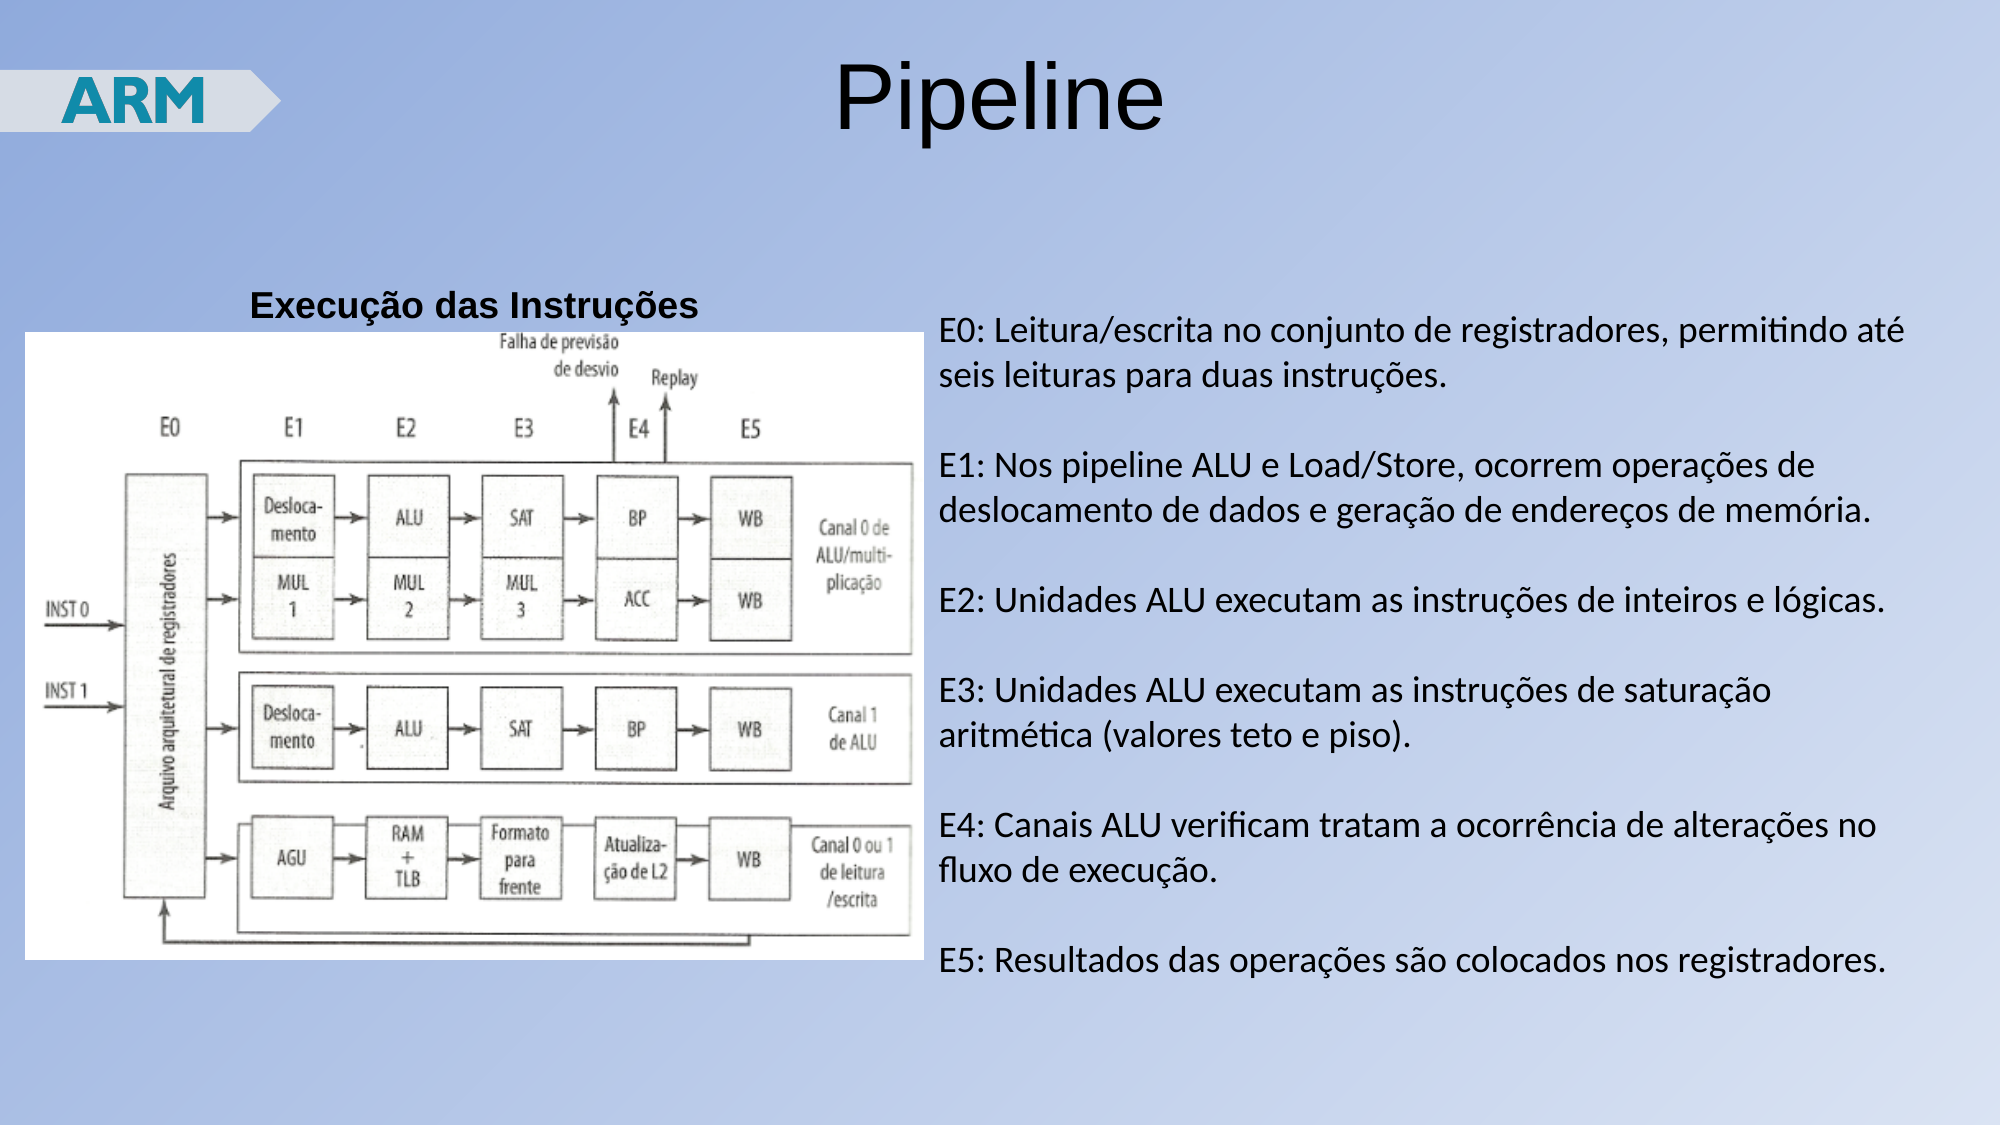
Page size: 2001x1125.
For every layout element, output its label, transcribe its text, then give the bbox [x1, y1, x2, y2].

text_box E0: Leitura/escrita no conjunto de registradores, permitindo até seis leituras para duas instruções. E1: Nos pipeline ALU e Load/Store, ocorrem operações de deslocamento de dados e geração de endereços de memória. E2: Unidades ALU executam as instruções de inteiros e lógicas. E3: Unidades ALU executam as instruções de saturação aritmética (valores teto e piso). E4: Canais ALU verificam tratam a ocorrência de alterações no fluxo de execução. E5: Resultados das operações são colocados nos registradores. [923, 297, 1924, 988]
picture [61, 77, 216, 123]
picture [25, 331, 924, 960]
text_box Pipeline [249, 46, 1750, 153]
text_box Execução das Instruções [234, 274, 715, 331]
